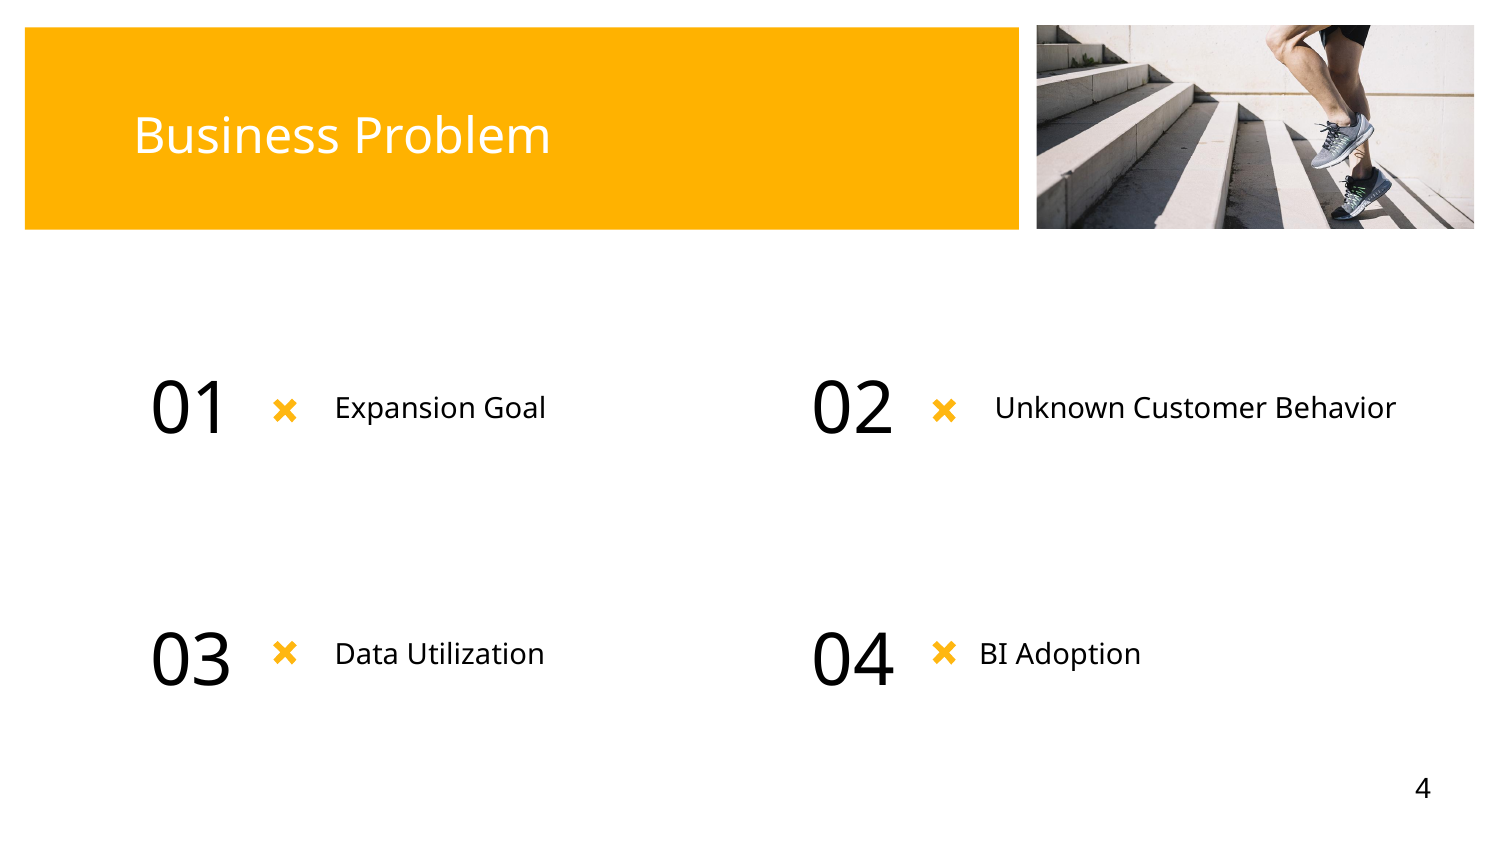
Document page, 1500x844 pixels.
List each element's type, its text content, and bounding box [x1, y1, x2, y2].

subtitle Data Utilization [319, 620, 722, 715]
text_box [273, 398, 297, 423]
text_box 4 [1400, 761, 1487, 812]
text_box [932, 398, 957, 423]
subtitle Unknown Customer Behavior [979, 374, 1500, 469]
text_box [273, 640, 297, 665]
title 04 [779, 601, 928, 712]
text_box [932, 640, 957, 665]
subtitle BI Adoption [964, 620, 1500, 716]
title 03 [118, 601, 266, 712]
subtitle Expansion Goal [319, 374, 722, 469]
title Business Problem [118, 88, 1019, 183]
picture [1036, 25, 1475, 229]
title 02 [779, 349, 928, 460]
title 01 [118, 349, 266, 460]
